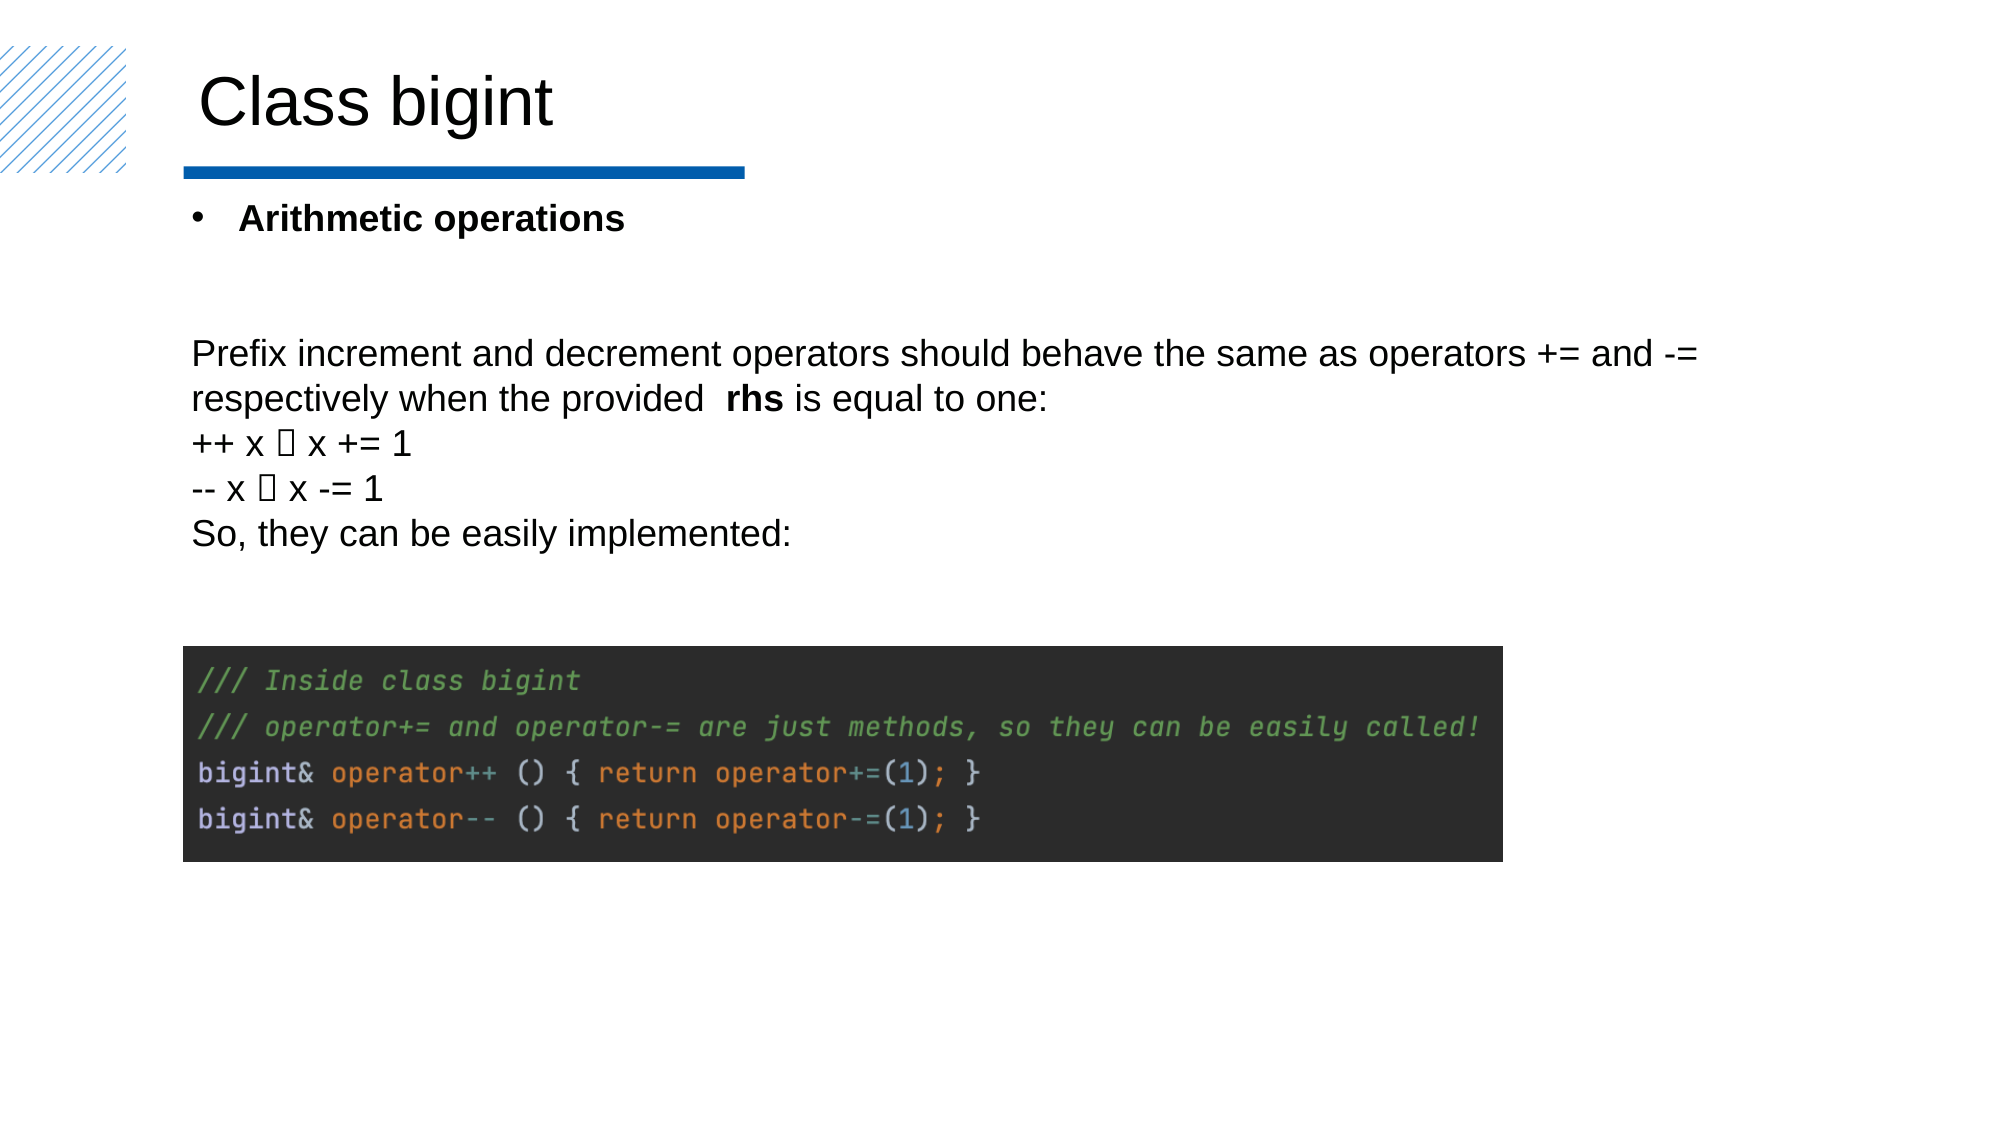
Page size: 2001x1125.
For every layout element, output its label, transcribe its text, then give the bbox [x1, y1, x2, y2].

text_box Arithmetic operations Prefix increment and decrement operators should behave the same as operators += and -= respectively when the provided rhs is equal to one: ++ x  x += 1 -- x  x -= 1 So, they can be easily implemented: [183, 186, 1780, 562]
picture [183, 646, 1503, 862]
list Class bigint [183, 58, 1780, 149]
picture [0, 46, 126, 173]
